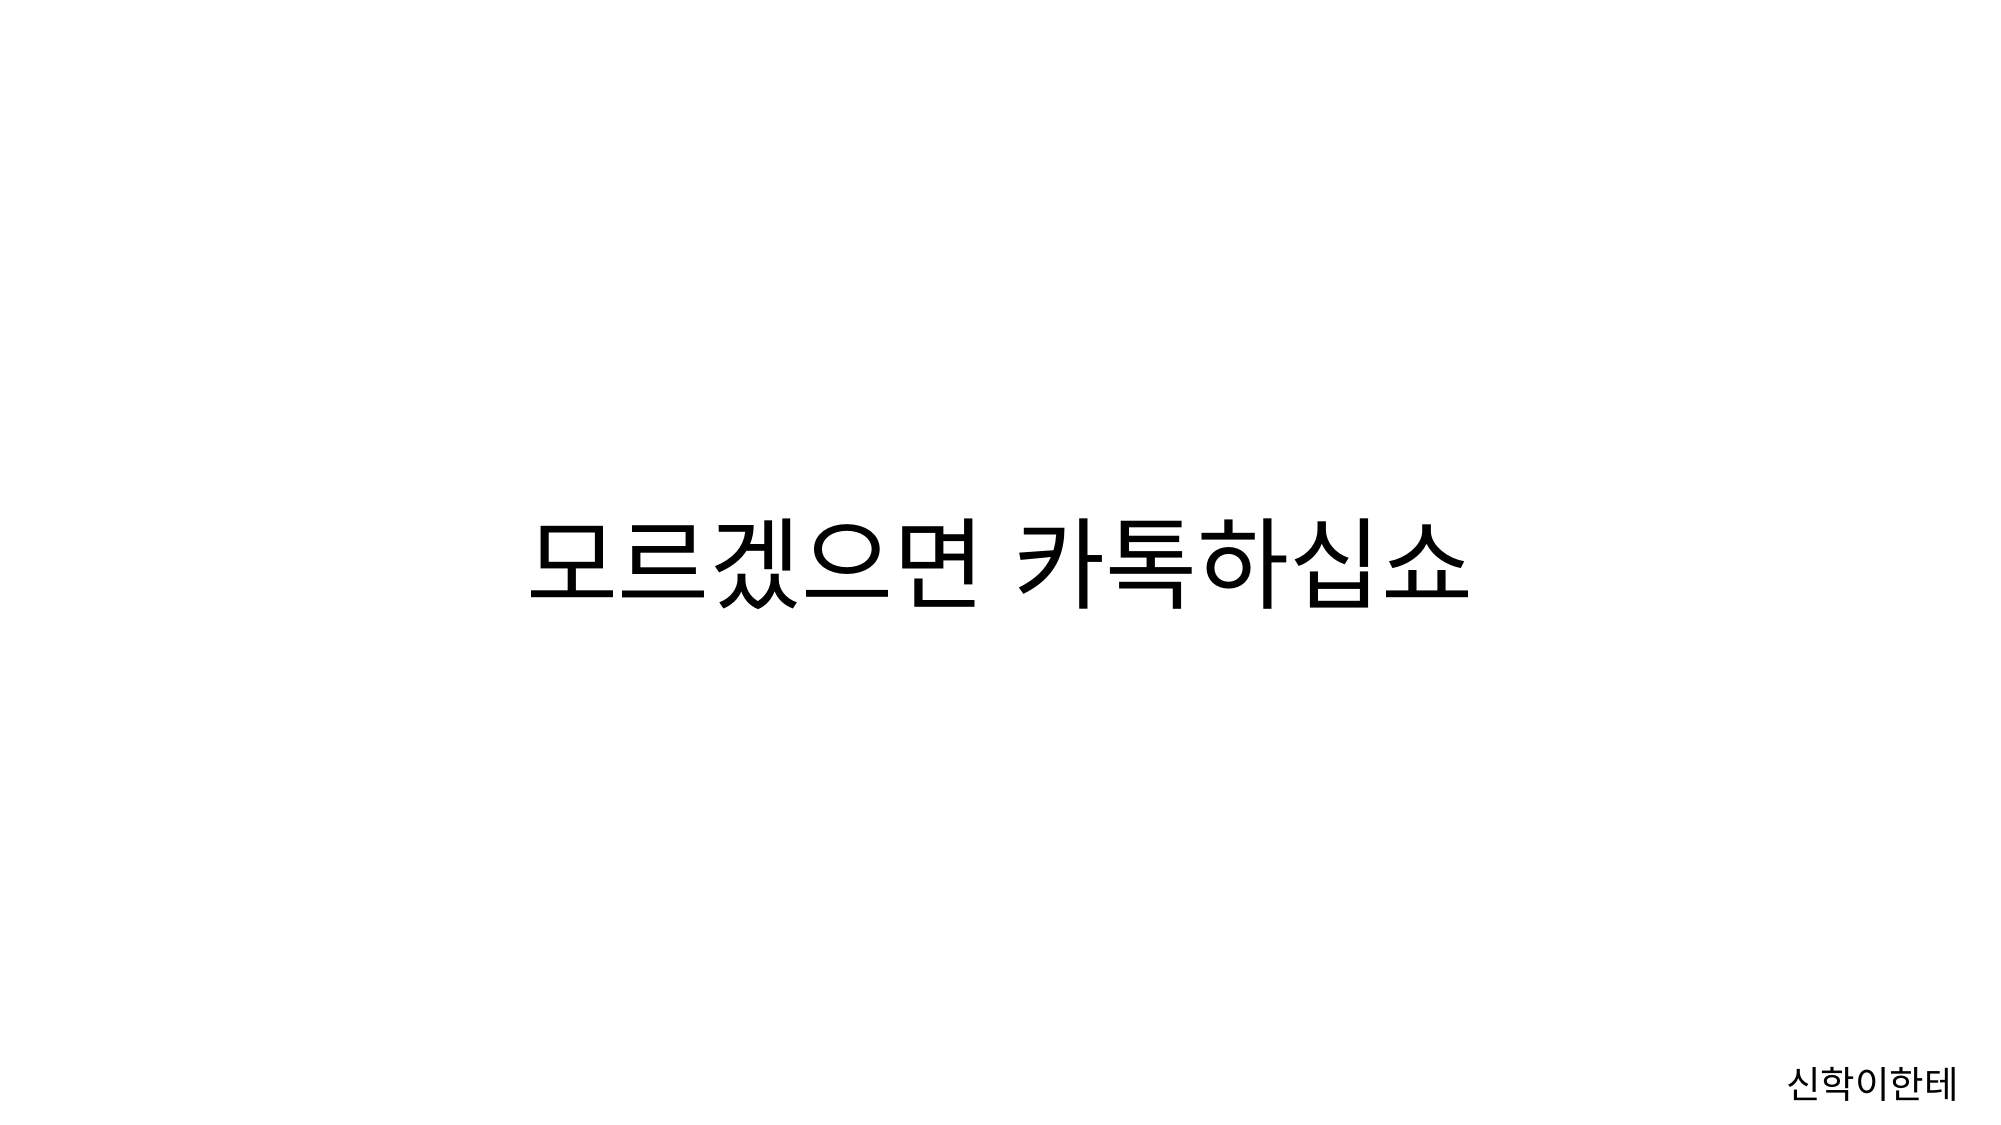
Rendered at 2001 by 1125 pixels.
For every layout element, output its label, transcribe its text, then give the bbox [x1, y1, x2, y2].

text_box 신학이한테 [1771, 1053, 1974, 1114]
text_box 모르겠으면 카톡하십쇼 [510, 494, 1490, 630]
